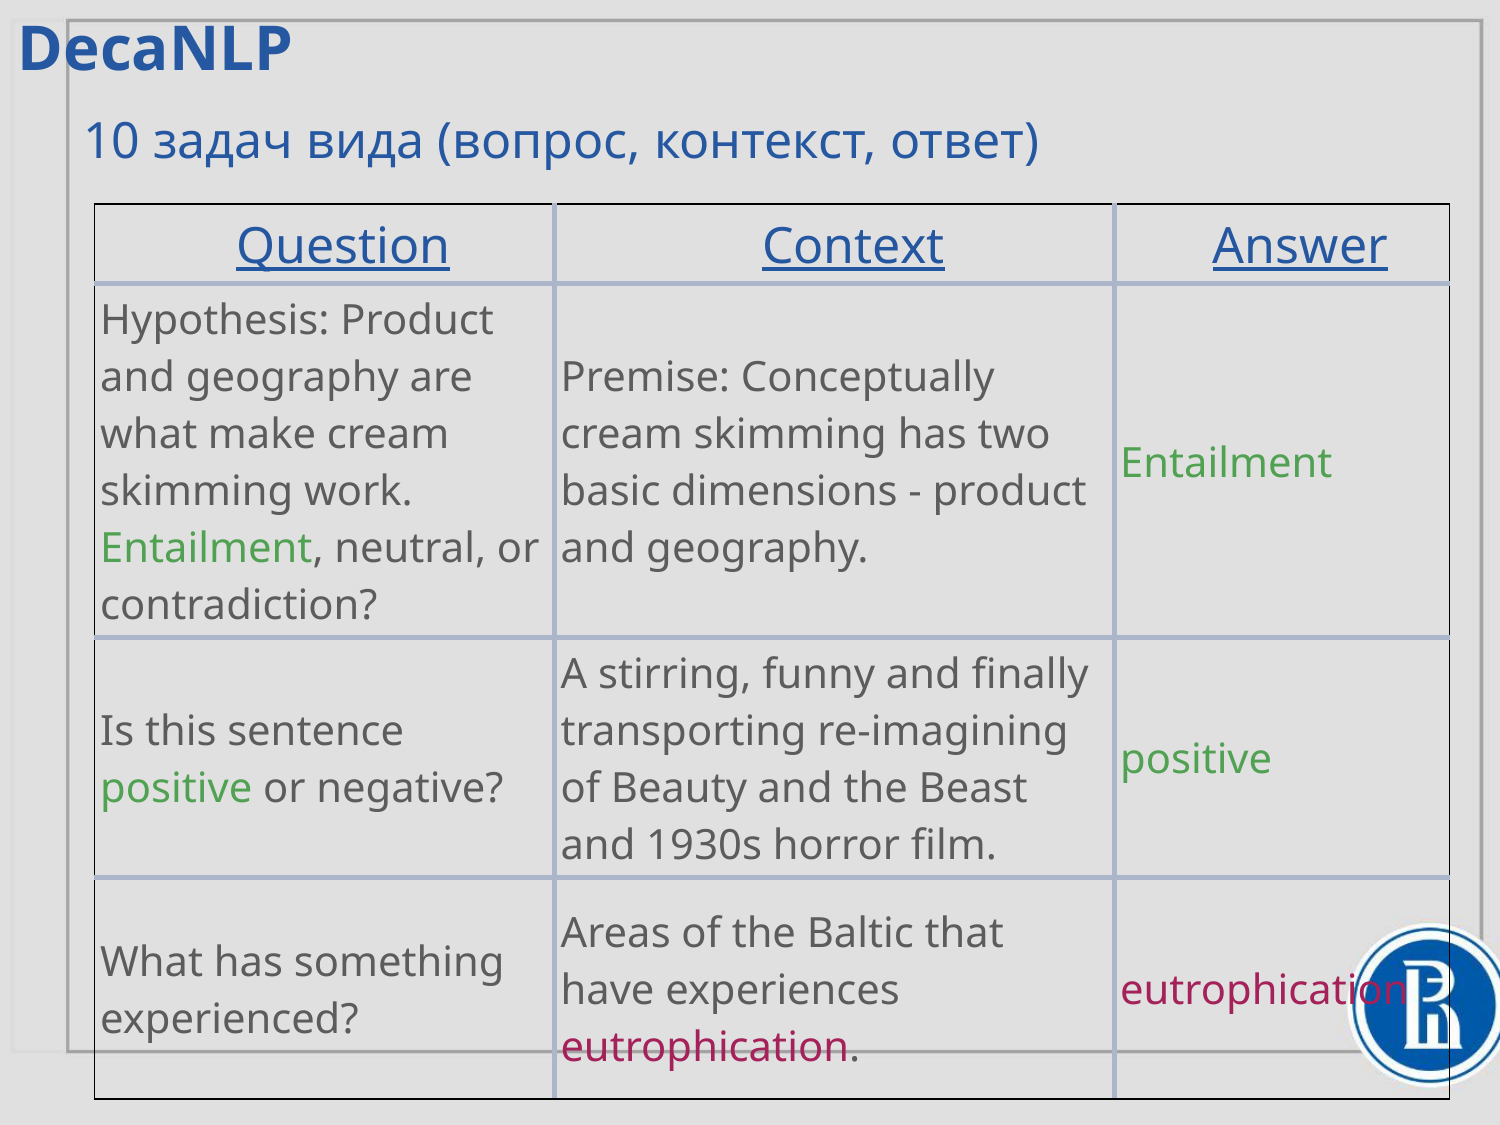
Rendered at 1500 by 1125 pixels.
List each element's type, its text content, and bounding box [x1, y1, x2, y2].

table_header Answer [1117, 205, 1449, 281]
table_cell eutrophication [1117, 880, 1449, 1098]
table_cell A stirring, funny and finally transporting re-imagining of Beauty and the Beast and 1930s horror film. [557, 640, 1112, 875]
text_box 10 задач вида (вопрос, контекст, ответ) [79, 104, 1421, 173]
table_cell Hypothesis: Product and geography are what make cream skimming work. Entailment, neutral, or contradiction? [95, 286, 552, 635]
table_cell Entailment [1117, 286, 1449, 635]
table_cell Areas of the Baltic that have experiences eutrophication. [557, 880, 1112, 1098]
text_box DecaNLP [0, 0, 1497, 91]
table_header Context [557, 205, 1112, 281]
picture [0, 0, 1500, 1125]
table_header Question [95, 205, 552, 281]
table_cell Is this sentence positive or negative? [95, 640, 552, 875]
table_cell What has something experienced? [95, 880, 552, 1098]
table_cell positive [1117, 640, 1449, 875]
table_cell Premise: Conceptually cream skimming has two basic dimensions - product and geography. [557, 286, 1112, 635]
